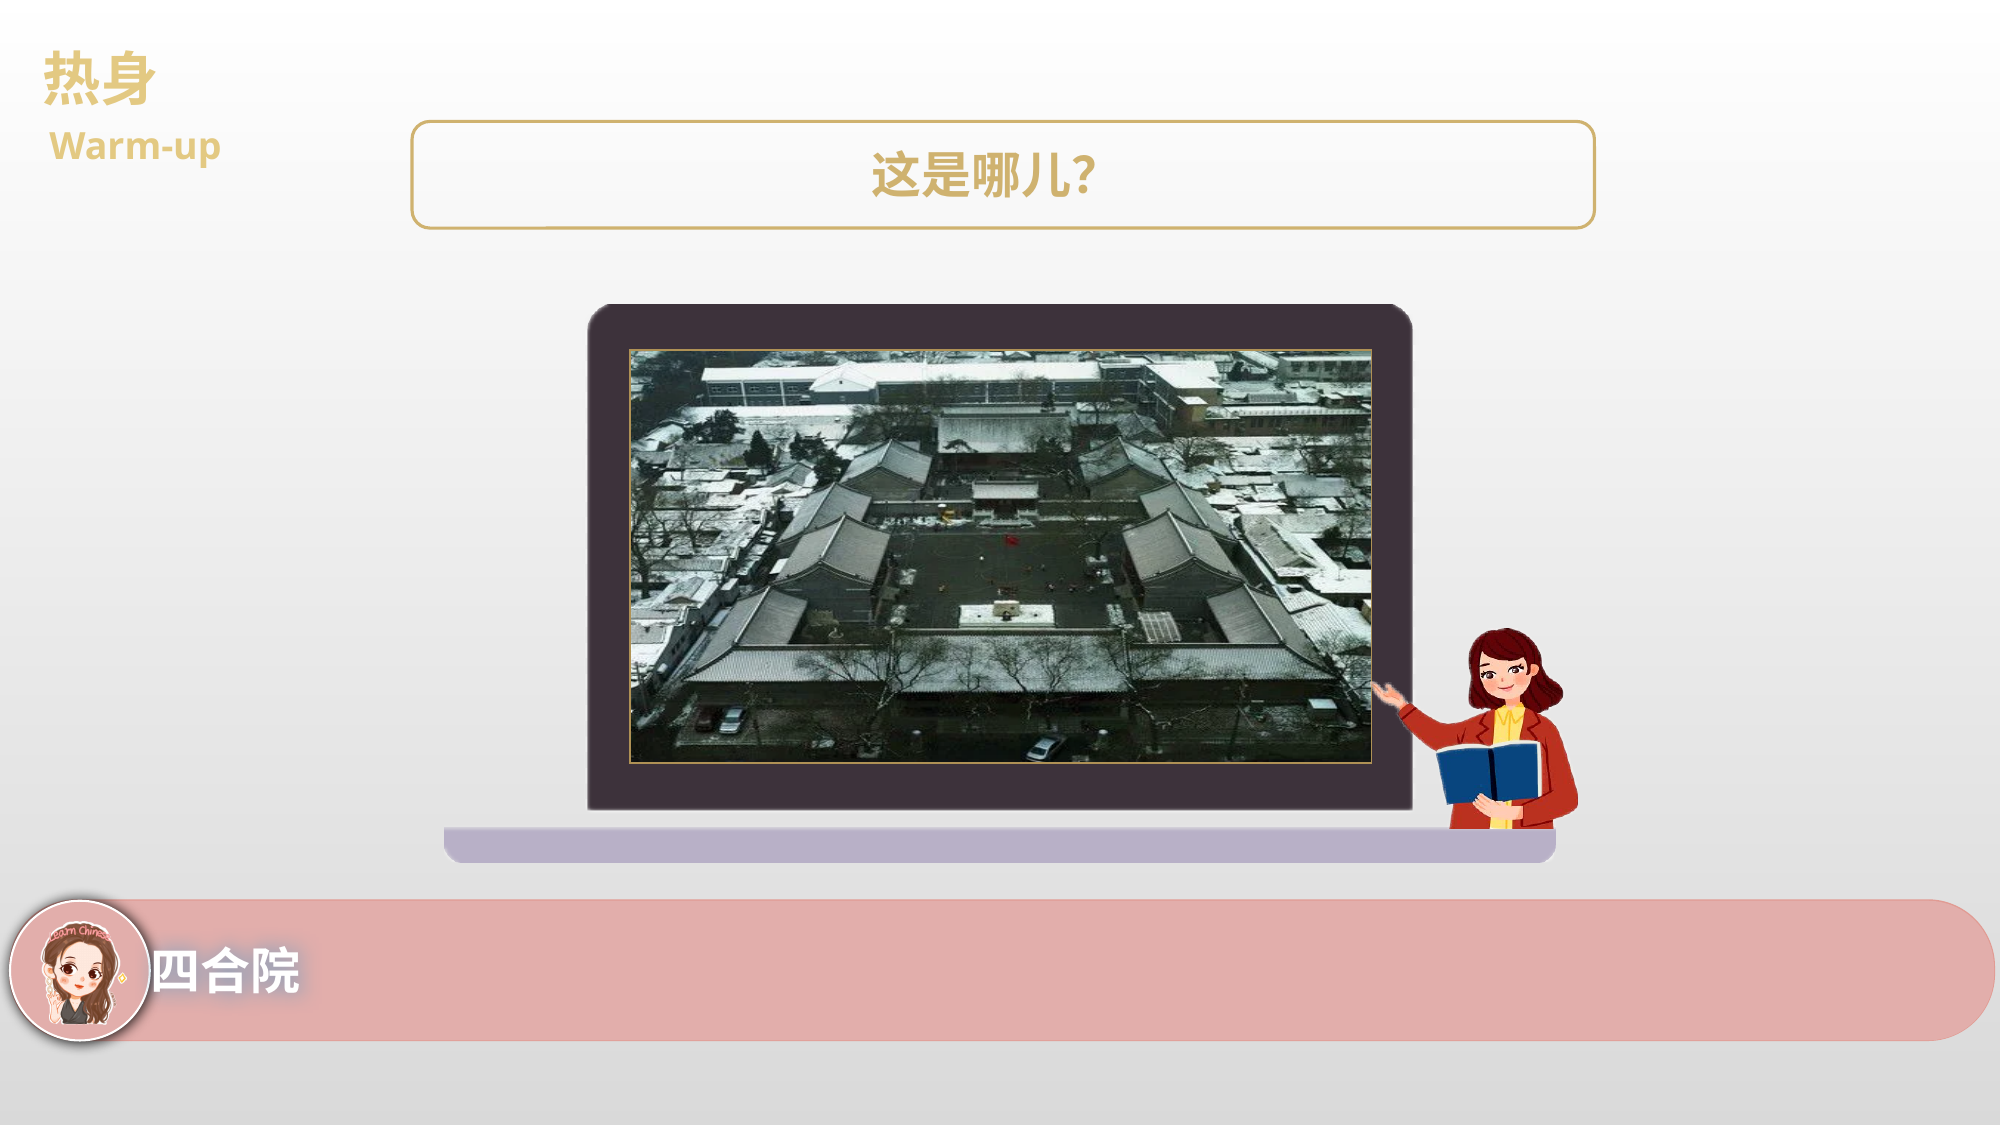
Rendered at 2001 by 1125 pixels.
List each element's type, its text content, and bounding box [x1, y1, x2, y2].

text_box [444, 304, 1556, 863]
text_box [9, 900, 150, 1047]
text_box [150, 1024, 1973, 1042]
picture [631, 351, 1578, 829]
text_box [397, 121, 1595, 229]
text_box Warm-up [34, 115, 237, 175]
text_box 四合院 [150, 932, 1956, 1007]
text_box [122, 899, 1973, 918]
text_box 热身 [27, 35, 174, 120]
